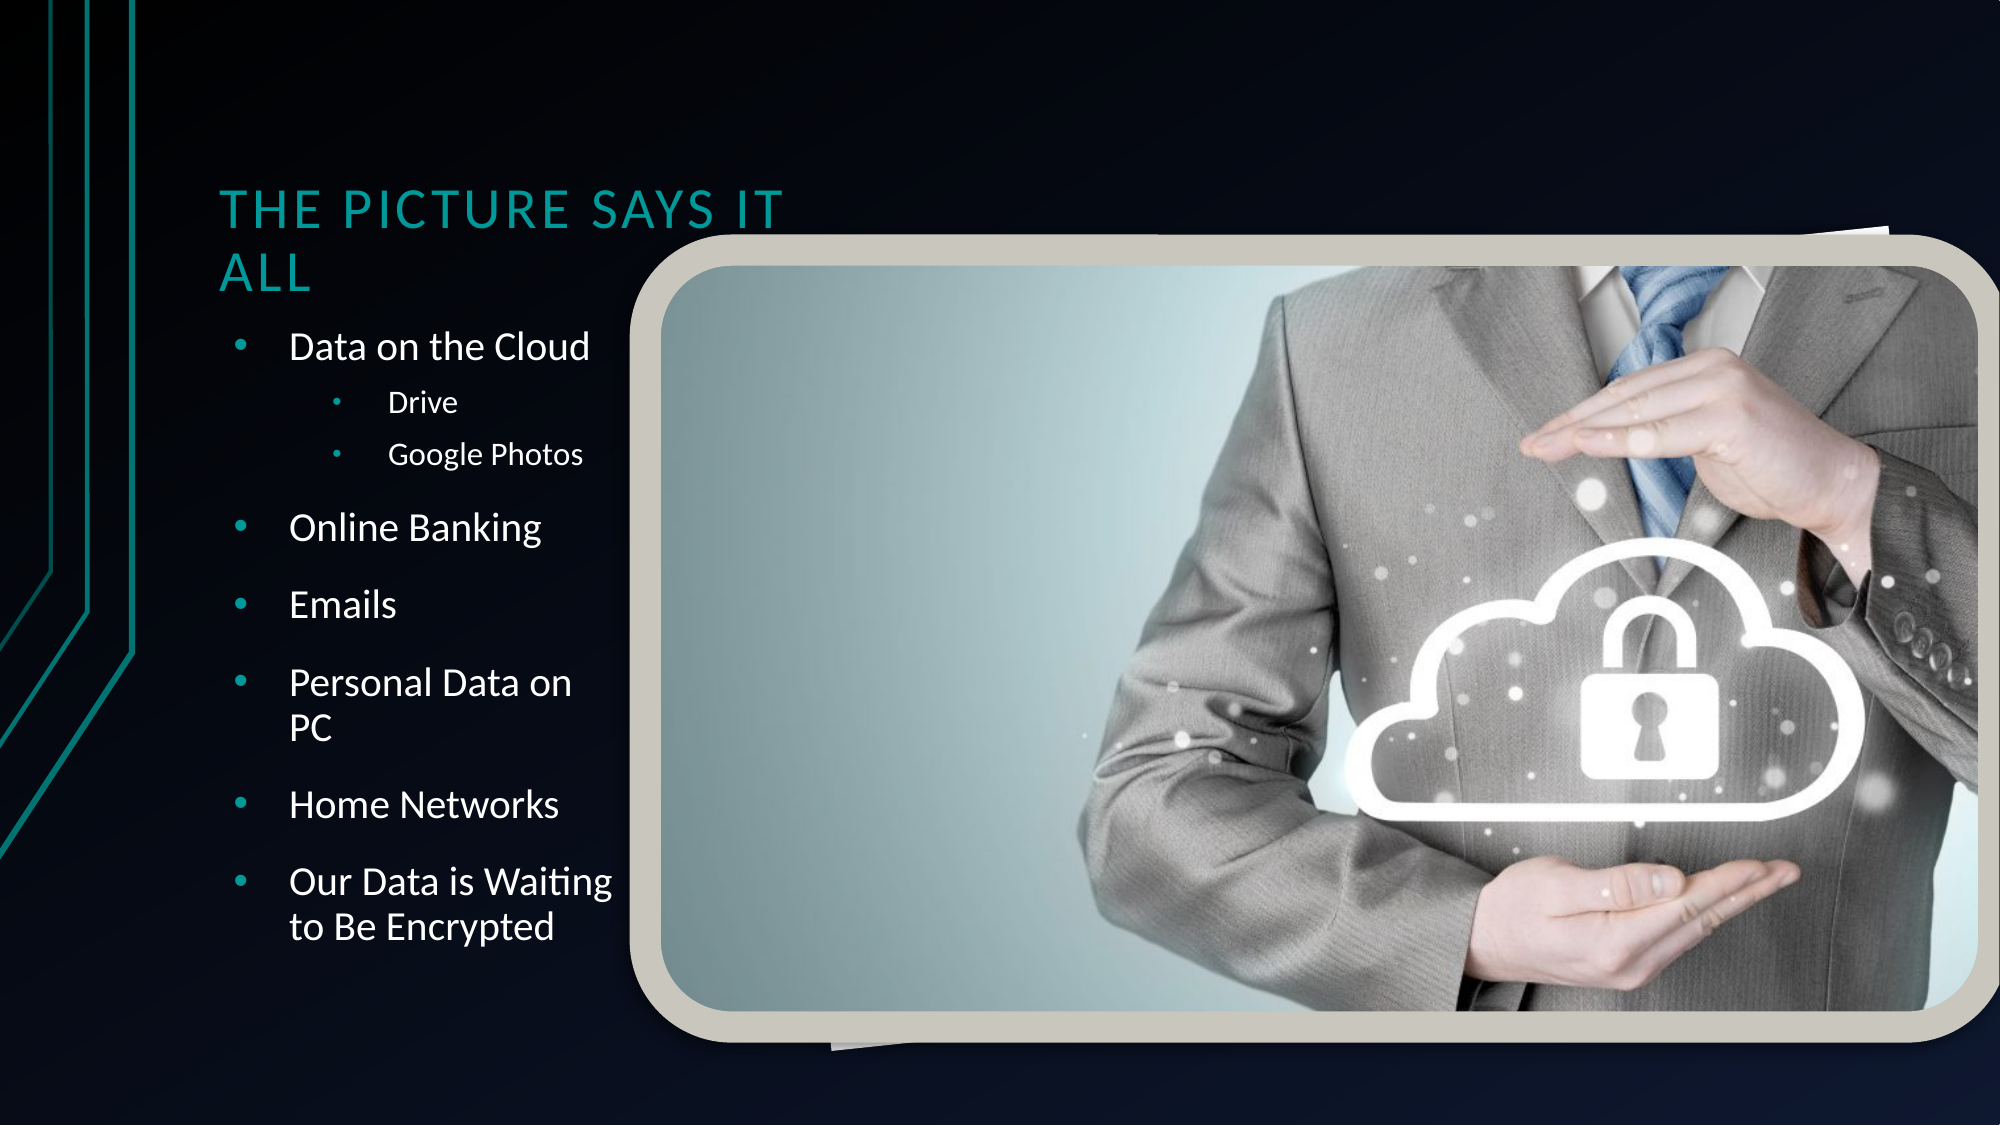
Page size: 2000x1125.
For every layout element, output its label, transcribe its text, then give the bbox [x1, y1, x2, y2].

list Data on the Cloud Drive Google Photos Online Banking Emails Personal Data on PC Home Networks Our Data is Waiting to Be Encrypted [213, 314, 618, 965]
picture [645, 249, 1994, 1028]
title The Picture Says it all [199, 101, 867, 315]
